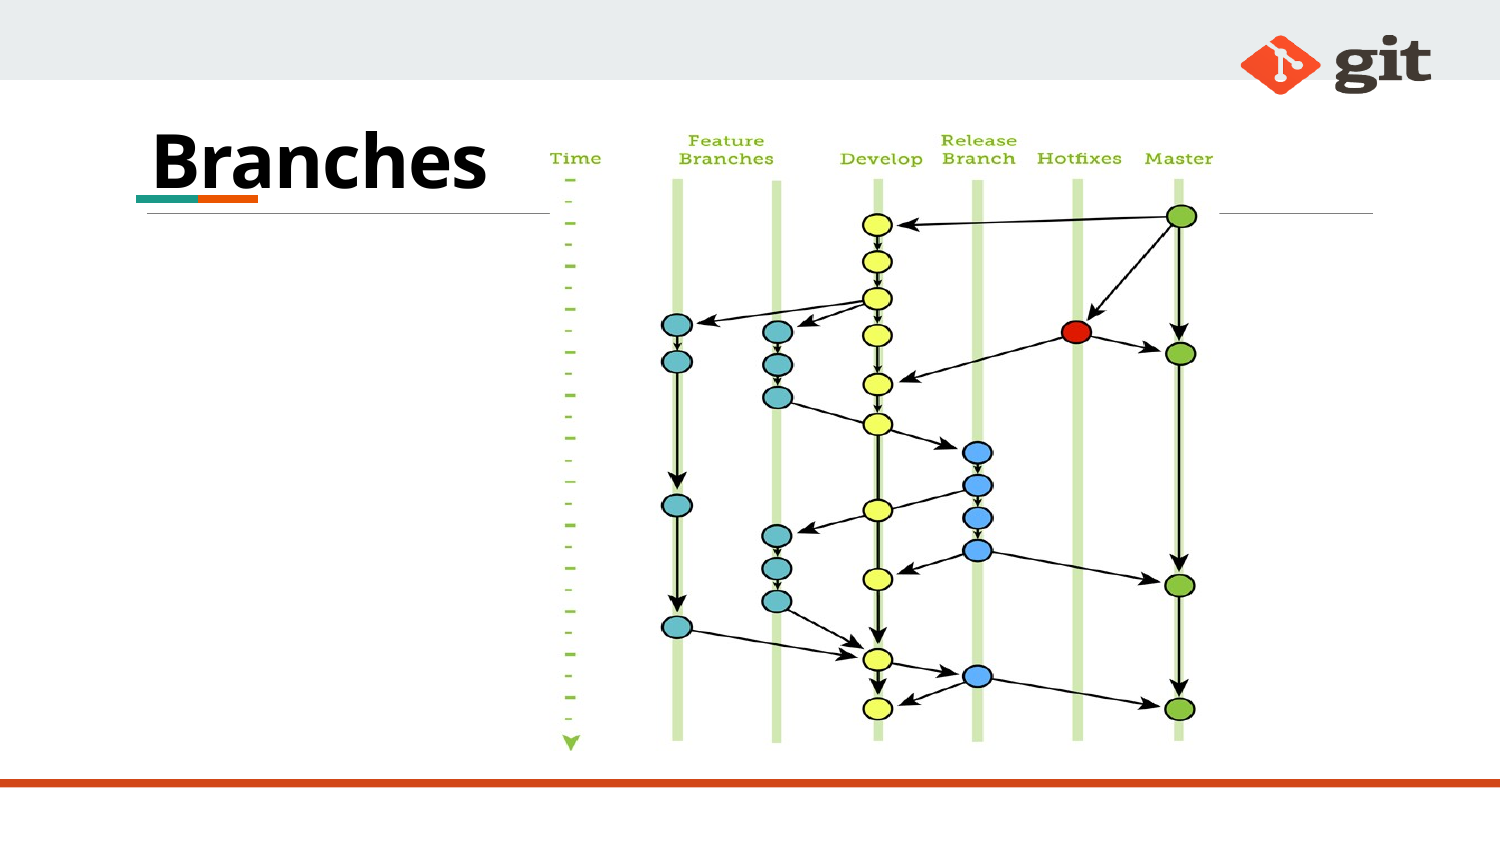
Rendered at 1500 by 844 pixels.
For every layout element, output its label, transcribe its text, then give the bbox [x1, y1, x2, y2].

text_box [1240, 35, 1432, 96]
text_box [0, 779, 1500, 788]
text_box [549, 134, 1220, 751]
title Branches [147, 111, 801, 255]
